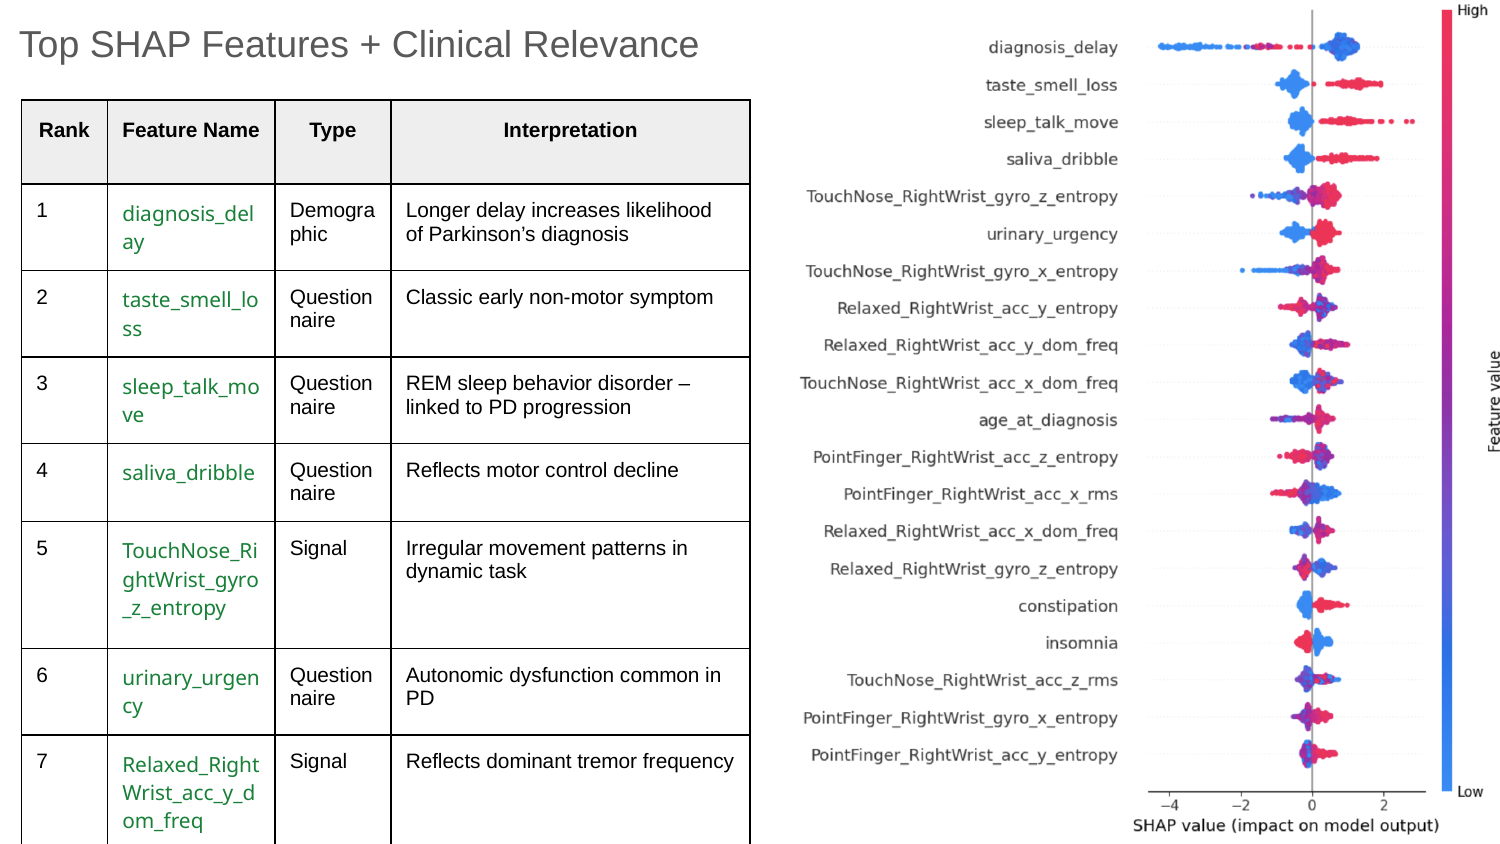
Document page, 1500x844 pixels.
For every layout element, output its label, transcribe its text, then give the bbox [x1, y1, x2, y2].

table_header Feature Name [108, 101, 274, 183]
table_cell 2 [22, 271, 107, 356]
table_cell diagnosis_delay [108, 185, 274, 270]
table_header Type [276, 101, 390, 183]
table_cell Questionnaire [276, 271, 390, 356]
table_header Interpretation [392, 101, 749, 183]
table_cell Questionnaire [276, 444, 390, 521]
table_cell Questionnaire [276, 358, 390, 443]
table_cell 6 [22, 649, 107, 734]
table_cell 5 [22, 522, 107, 648]
table_cell sleep_talk_move [108, 358, 274, 443]
table_cell REM sleep behavior disorder – linked to PD progression [392, 358, 749, 443]
table_cell 4 [22, 444, 107, 521]
table_cell Reflects motor control decline [392, 444, 749, 521]
table_cell Classic early non-motor symptom [392, 271, 749, 356]
table_cell Demographic [276, 185, 390, 270]
table_cell 1 [22, 185, 107, 270]
picture [797, 0, 1500, 844]
table_cell saliva_dribble [108, 444, 274, 521]
text_box Top SHAP Features + Clinical Relevance [3, 4, 792, 86]
table_cell Questionnaire [276, 649, 390, 734]
table_cell 7 [22, 736, 107, 844]
table_cell Reflects dominant tremor frequency [392, 736, 749, 844]
table_cell Irregular movement patterns in dynamic task [392, 522, 749, 648]
table_cell 3 [22, 358, 107, 443]
table_cell Longer delay increases likelihood of Parkinson’s diagnosis [392, 185, 749, 270]
table_cell Autonomic dysfunction common in PD [392, 649, 749, 734]
table_cell Relaxed_RightWrist_acc_y_dom_freq [108, 736, 274, 844]
table_cell TouchNose_RightWrist_gyro_z_entropy [108, 522, 274, 648]
table_cell Signal [276, 522, 390, 648]
table_header Rank [22, 101, 107, 183]
table_cell urinary_urgency [108, 649, 274, 734]
table_cell Signal [276, 736, 390, 844]
table_cell taste_smell_loss [108, 271, 274, 356]
